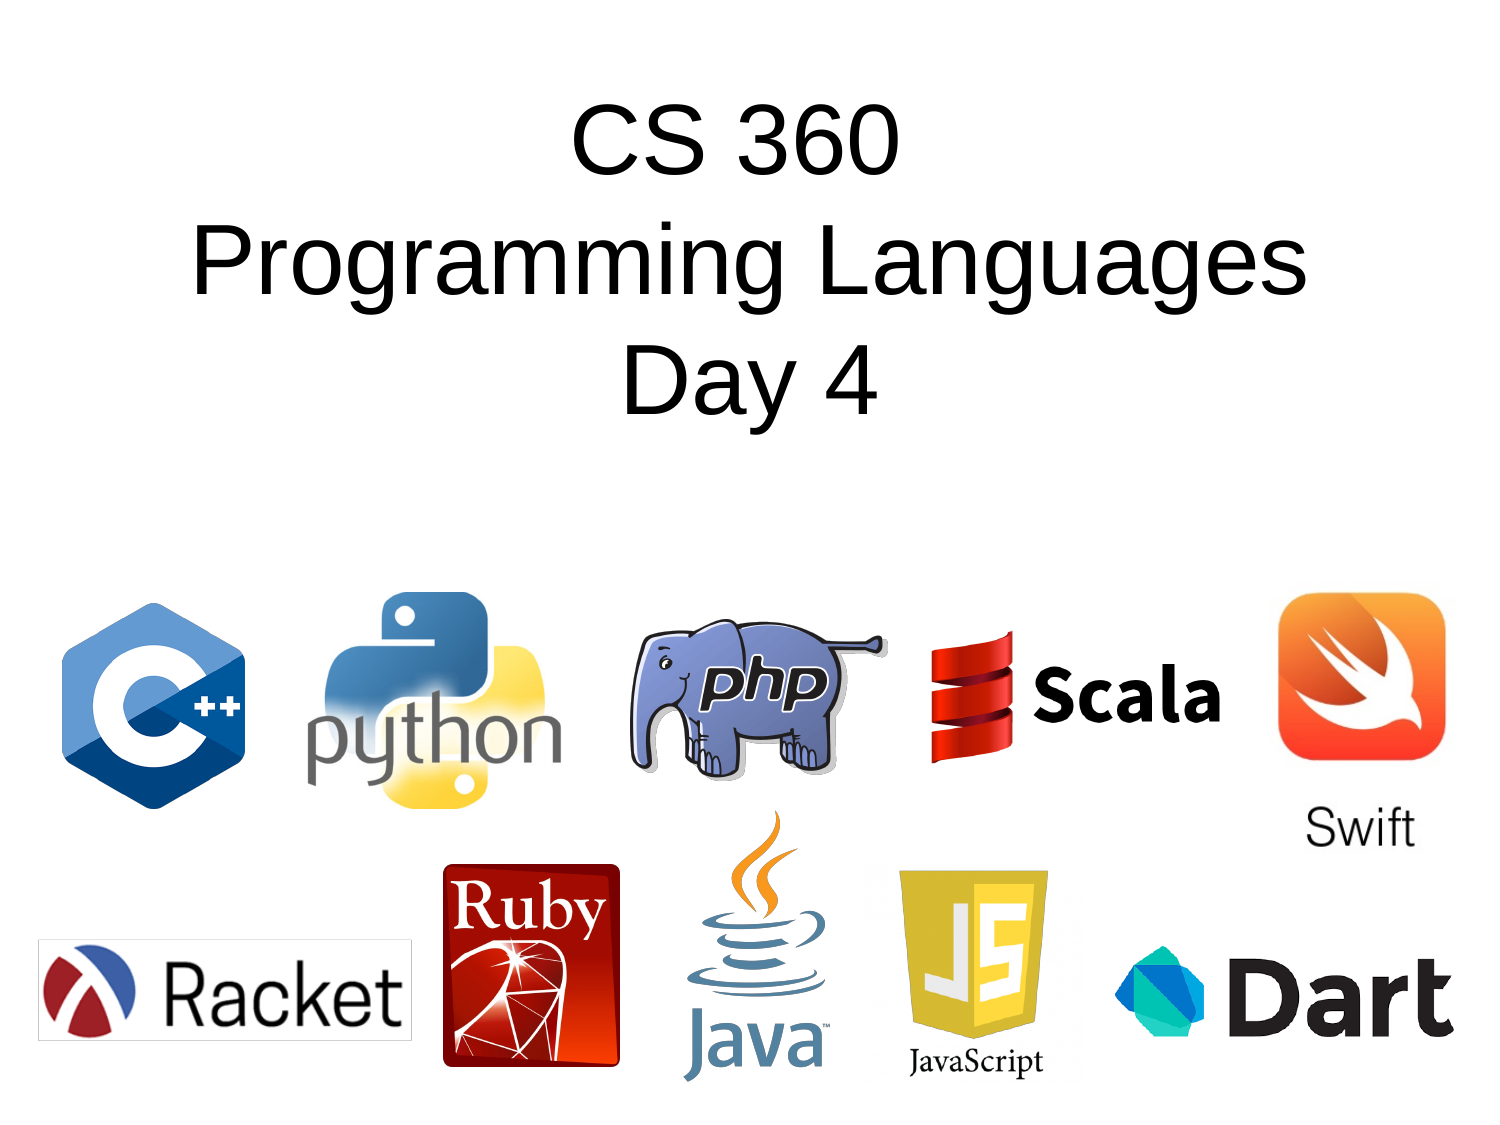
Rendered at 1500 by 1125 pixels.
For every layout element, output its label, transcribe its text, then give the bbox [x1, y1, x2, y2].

title CS 360 Programming Languages Day 4 [112, 20, 1388, 488]
picture [1115, 946, 1454, 1037]
picture [680, 808, 831, 1084]
picture [863, 864, 1084, 1085]
picture [907, 565, 1474, 869]
picture [630, 619, 888, 782]
picture [274, 592, 595, 809]
picture [62, 602, 246, 809]
picture [34, 864, 620, 1068]
